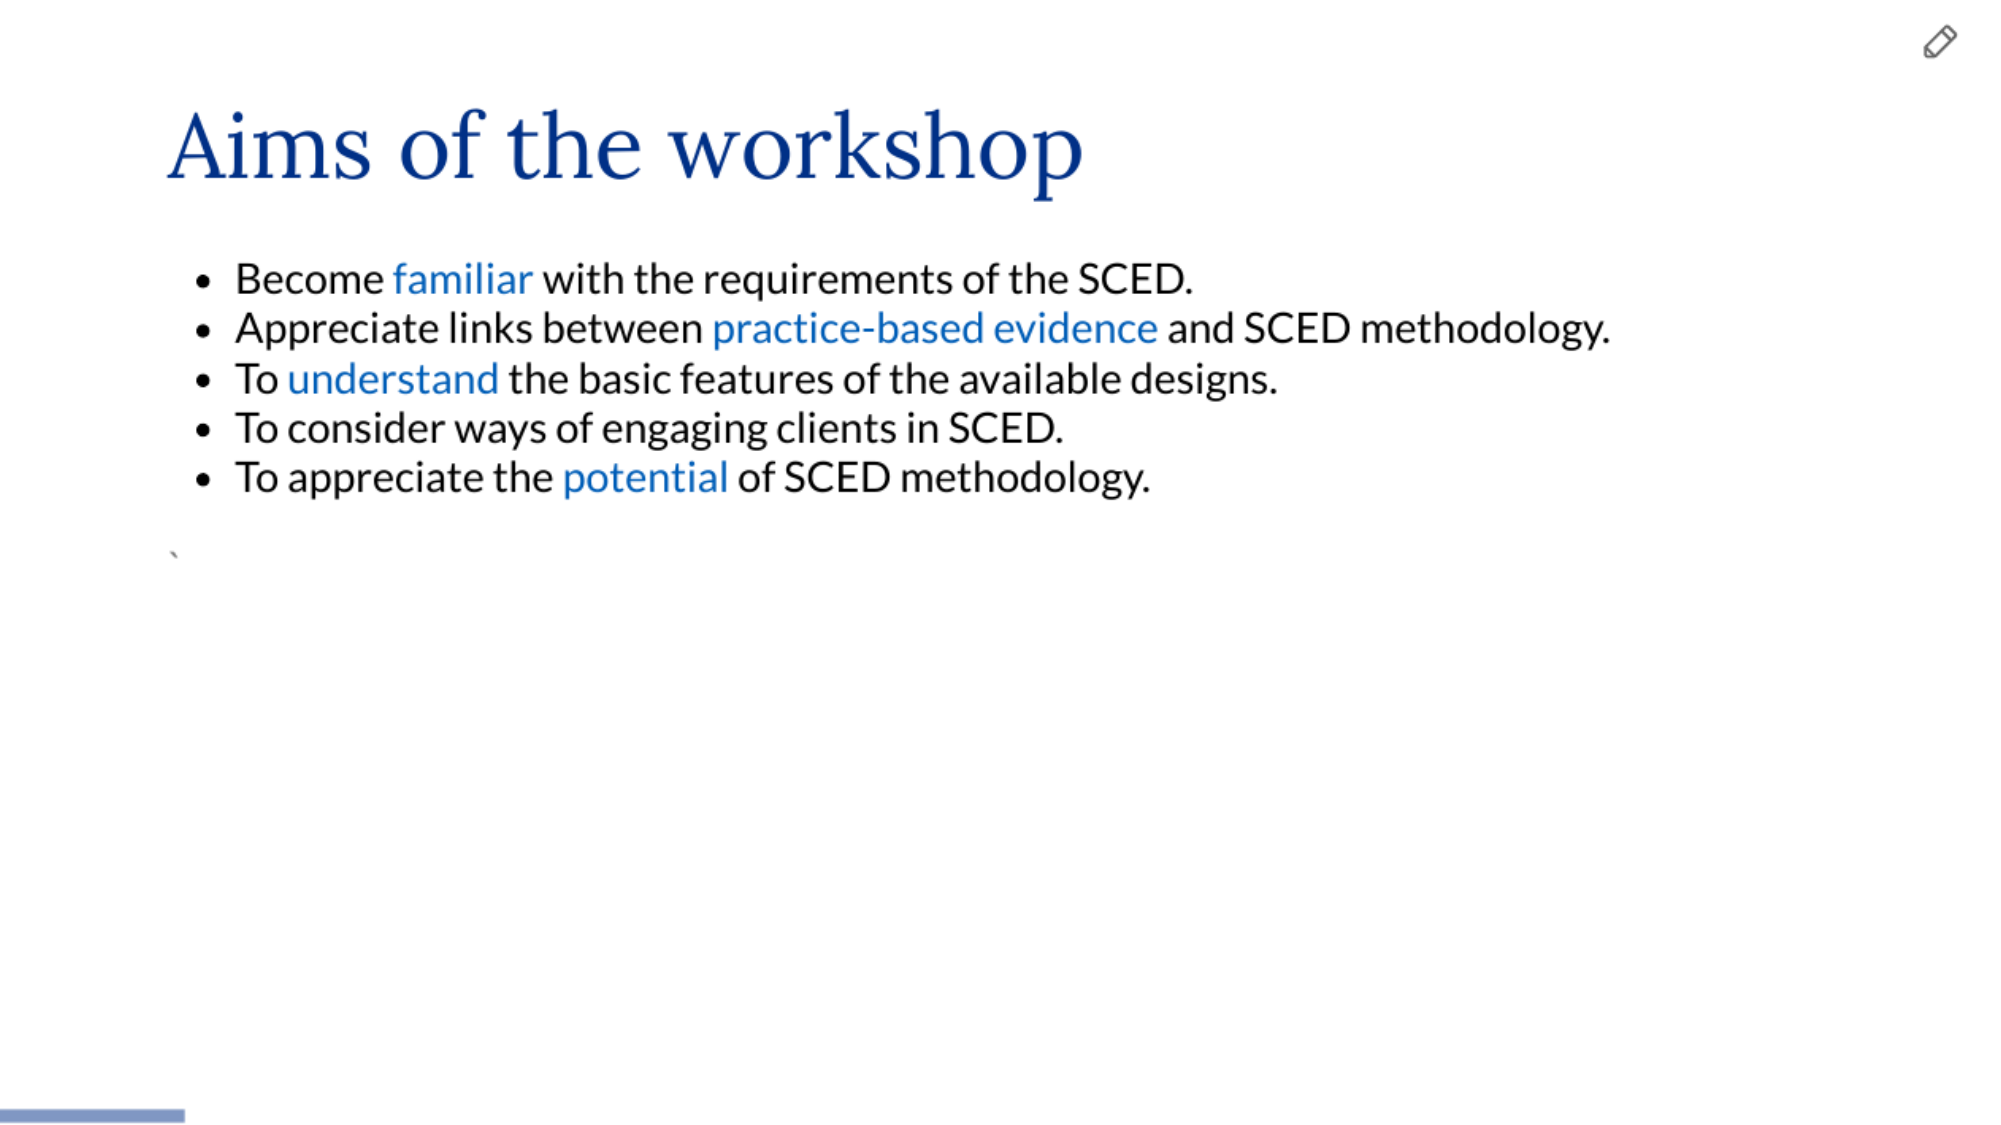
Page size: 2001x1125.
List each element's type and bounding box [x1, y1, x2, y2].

list [0, 0, 2000, 1125]
